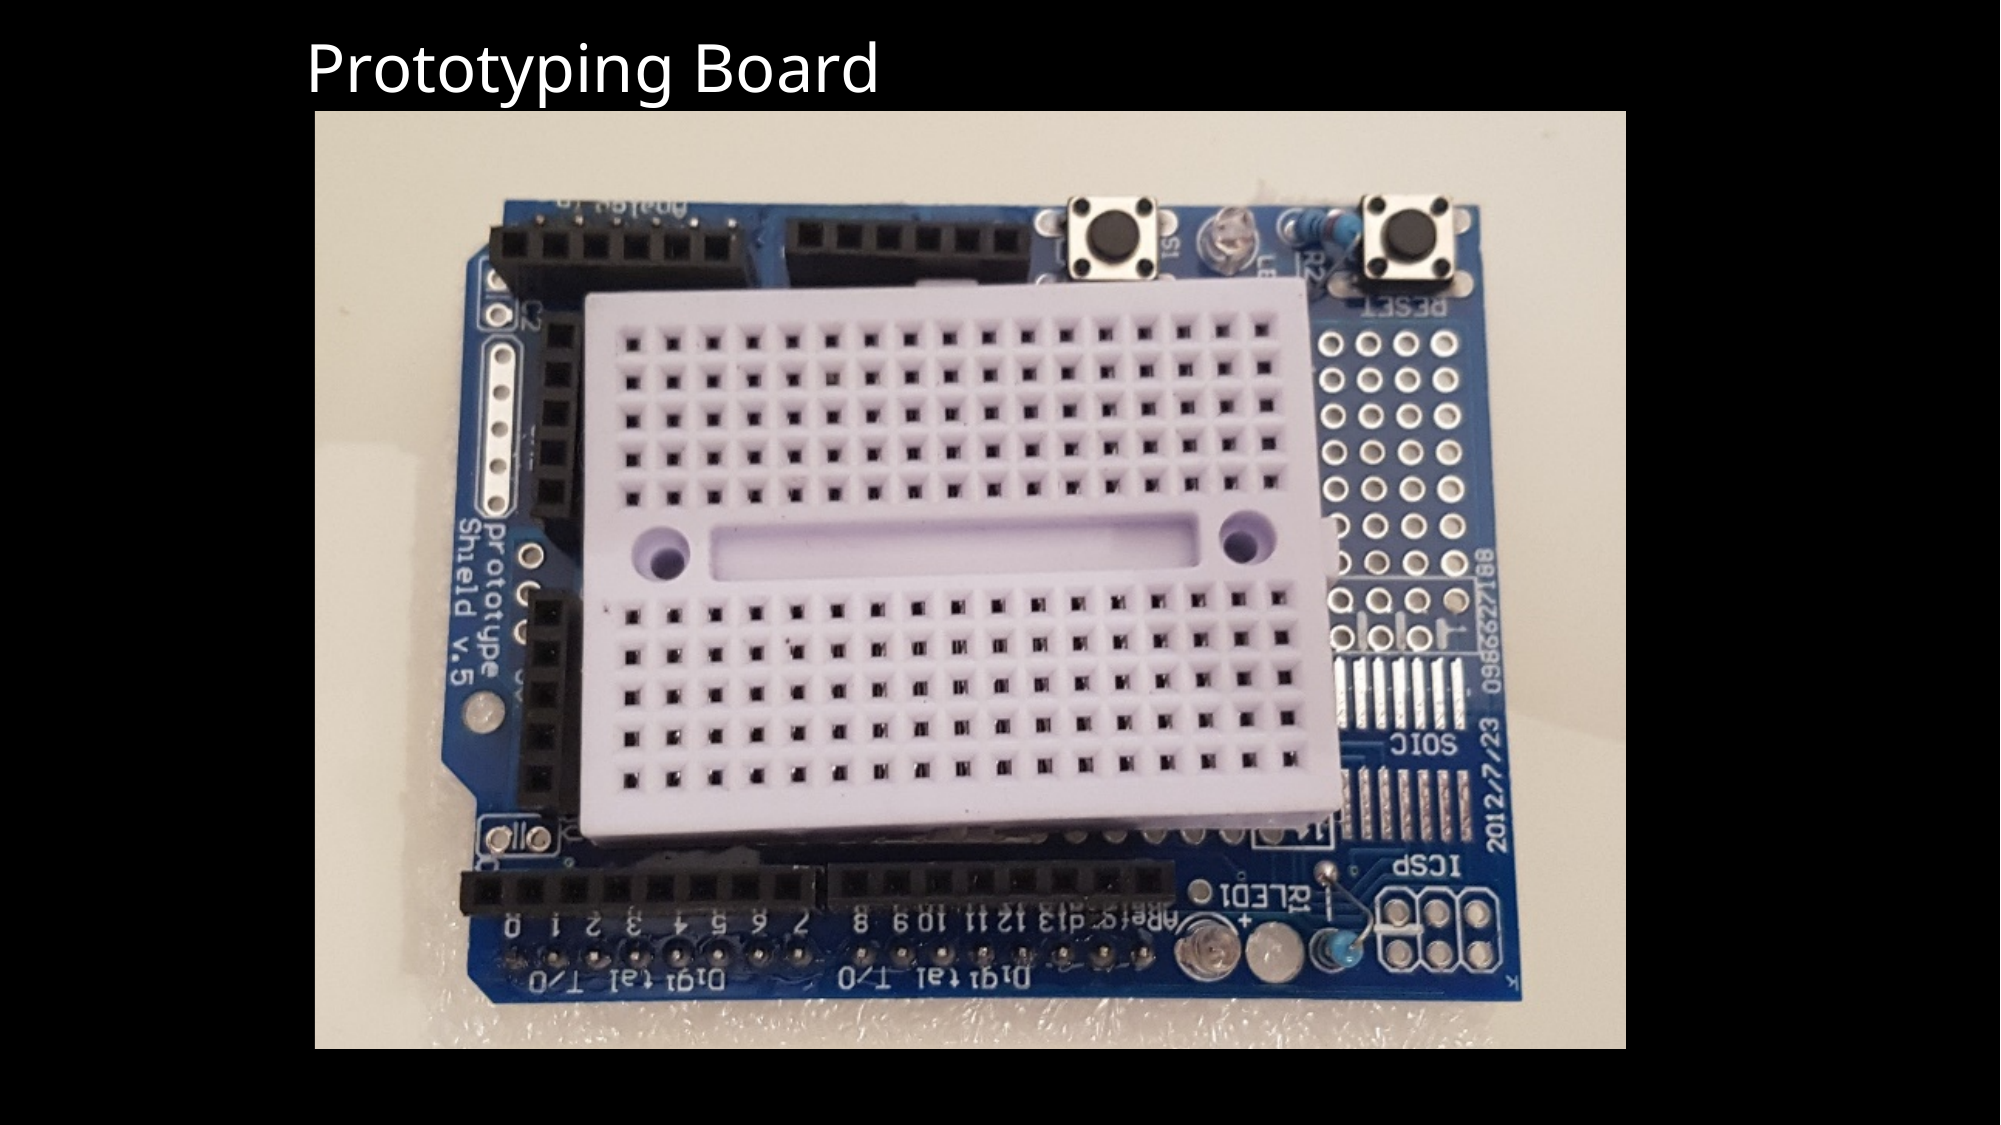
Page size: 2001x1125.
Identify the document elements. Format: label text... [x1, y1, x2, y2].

text_box Prototyping Board [290, 18, 897, 113]
picture [314, 111, 1626, 1049]
